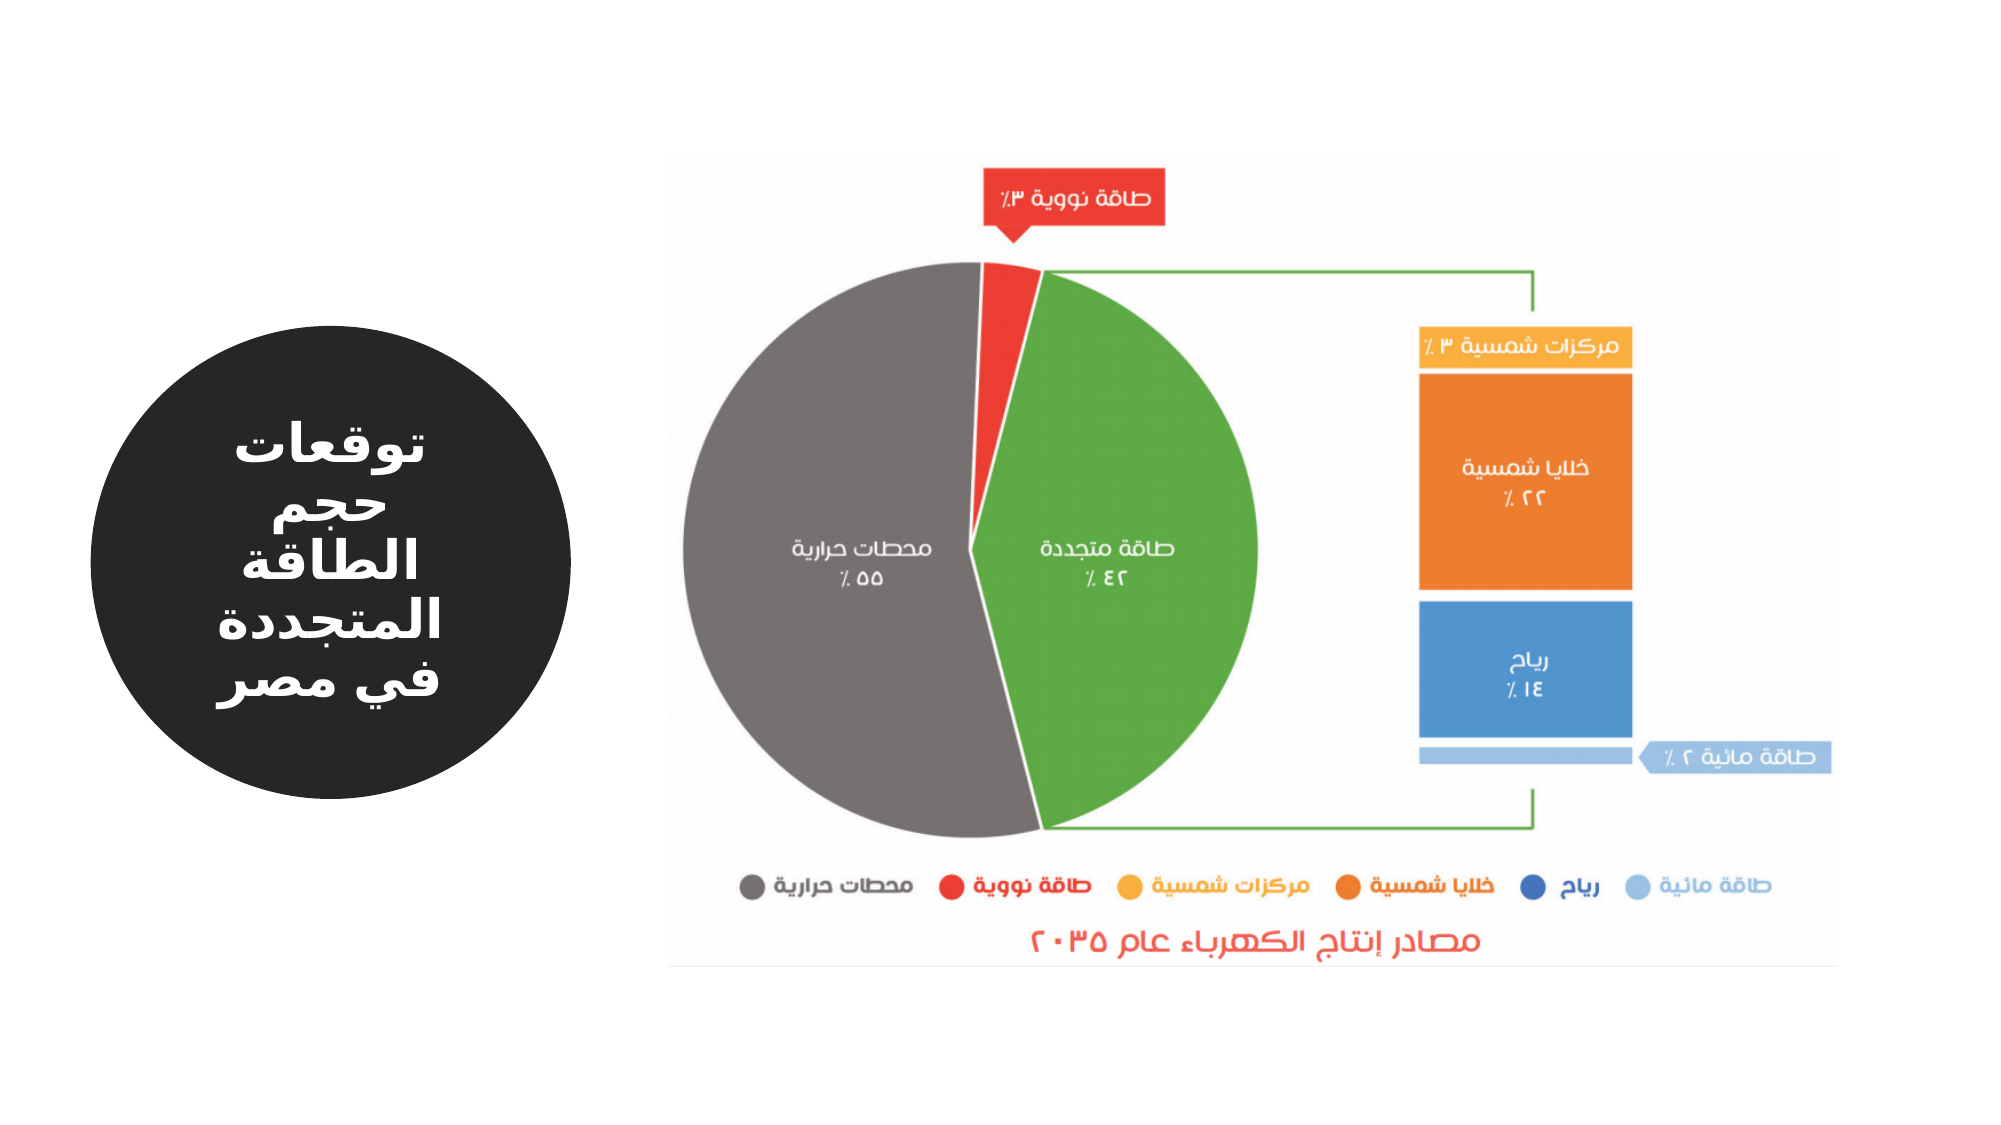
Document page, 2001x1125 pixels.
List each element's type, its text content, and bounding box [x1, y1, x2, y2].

text_box توقعات حجم الطاقة المتجددة في مصر [105, 340, 557, 785]
picture [667, 157, 1837, 968]
